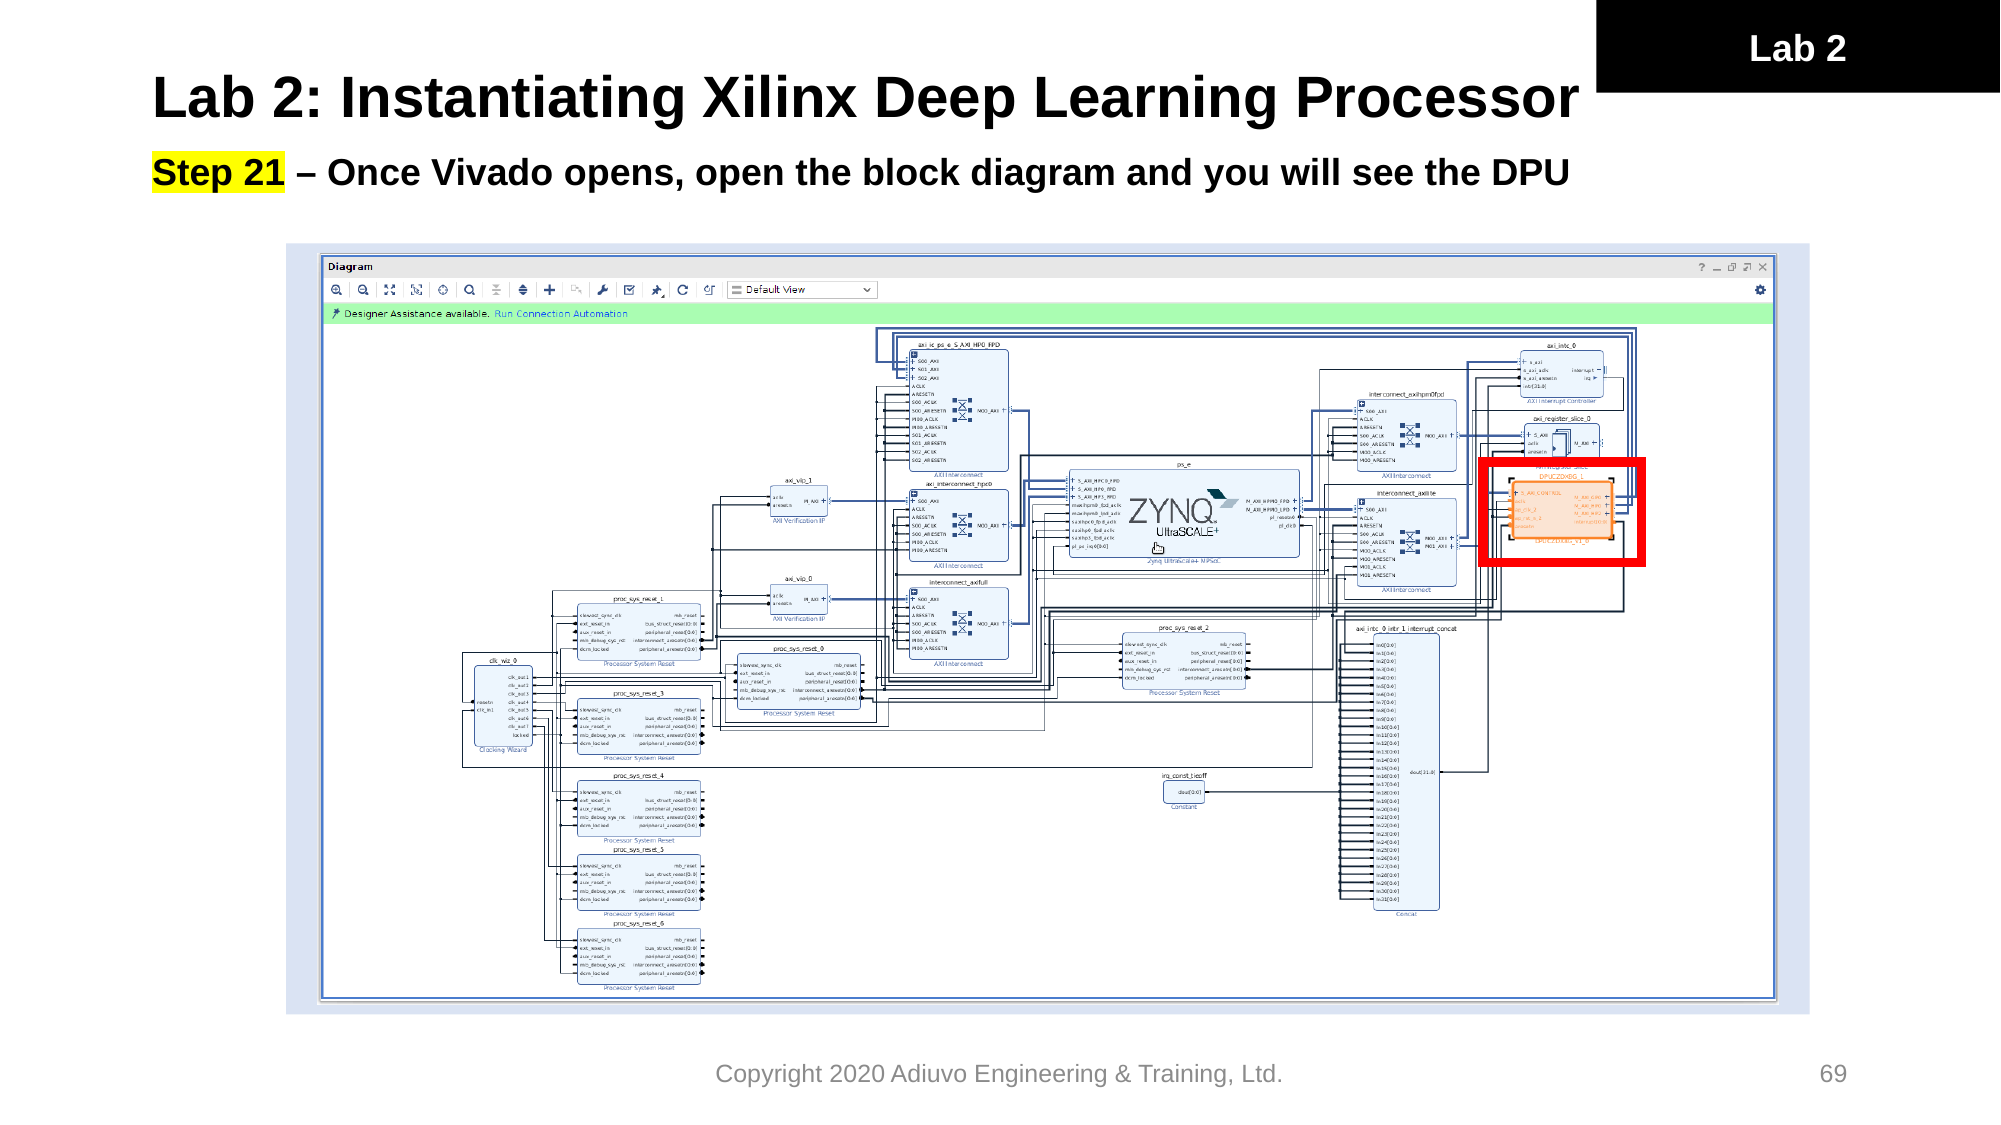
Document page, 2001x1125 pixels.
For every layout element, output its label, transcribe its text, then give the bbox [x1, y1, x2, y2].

picture [317, 253, 1779, 1005]
text_box Lab 2 [1595, 0, 2000, 94]
text_box Step 21 – Once Vivado opens, open the block diagram and you will see the DPU [137, 140, 1863, 200]
title Lab 2: Instantiating Xilinx Deep Learning Processor [137, 59, 1863, 140]
text_box [285, 242, 1811, 1015]
footer Copyright 2020 Adiuvo Engineering & Training, Ltd. [662, 1042, 1338, 1103]
slide_number 69 [1412, 1042, 1863, 1103]
